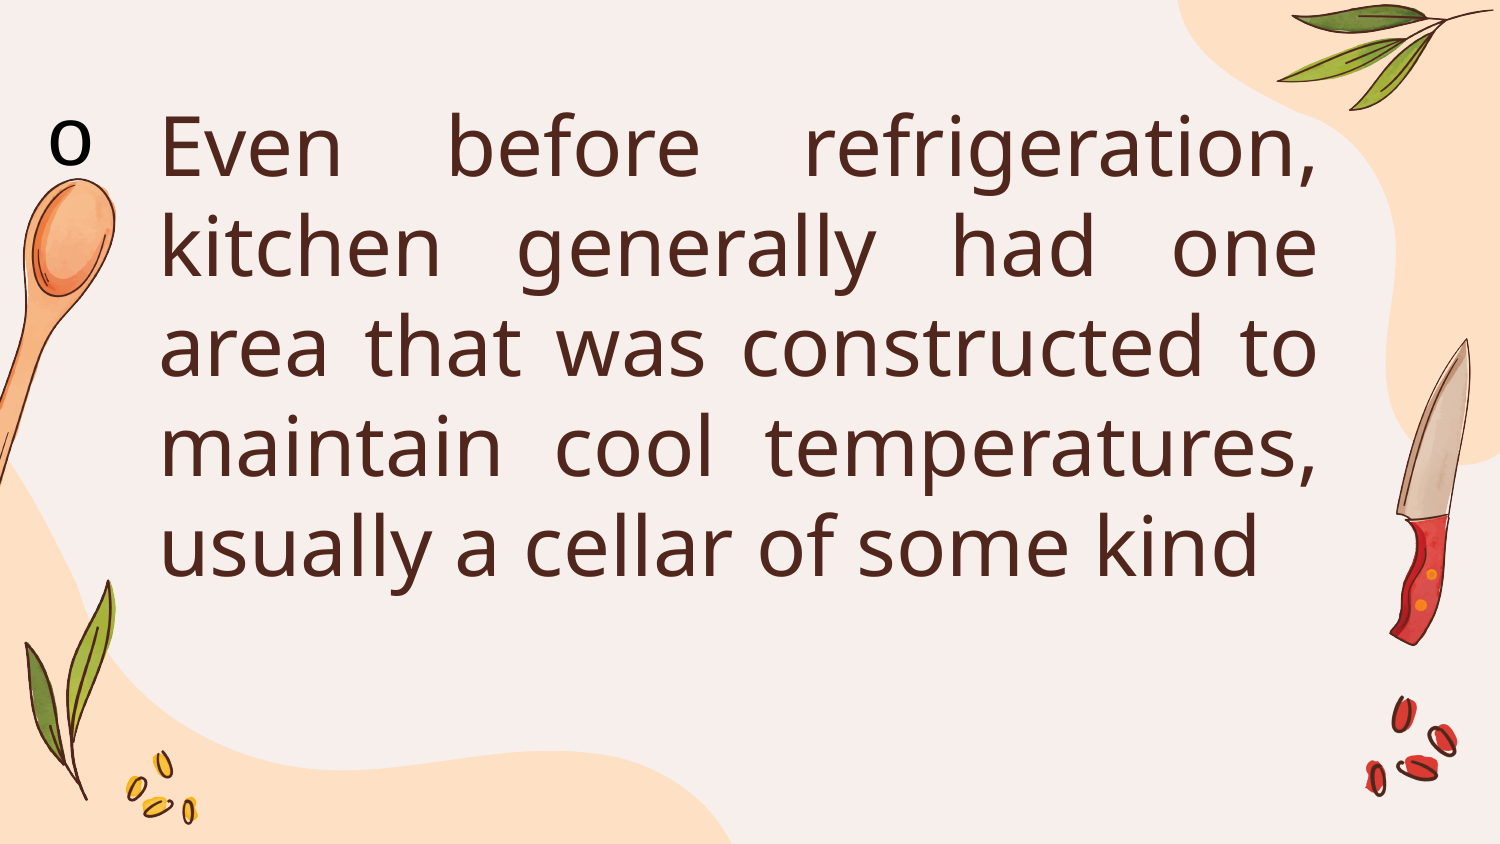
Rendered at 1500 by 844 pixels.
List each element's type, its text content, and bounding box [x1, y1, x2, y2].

text_box Even before refrigeration, kitchen generally had one area that was constructed to maintain cool temperatures, usually a cellar of some kind [30, 86, 1336, 601]
picture [0, 178, 116, 801]
picture [1363, 332, 1500, 649]
picture [1274, 0, 1493, 138]
picture [120, 748, 213, 843]
picture [1343, 692, 1466, 818]
